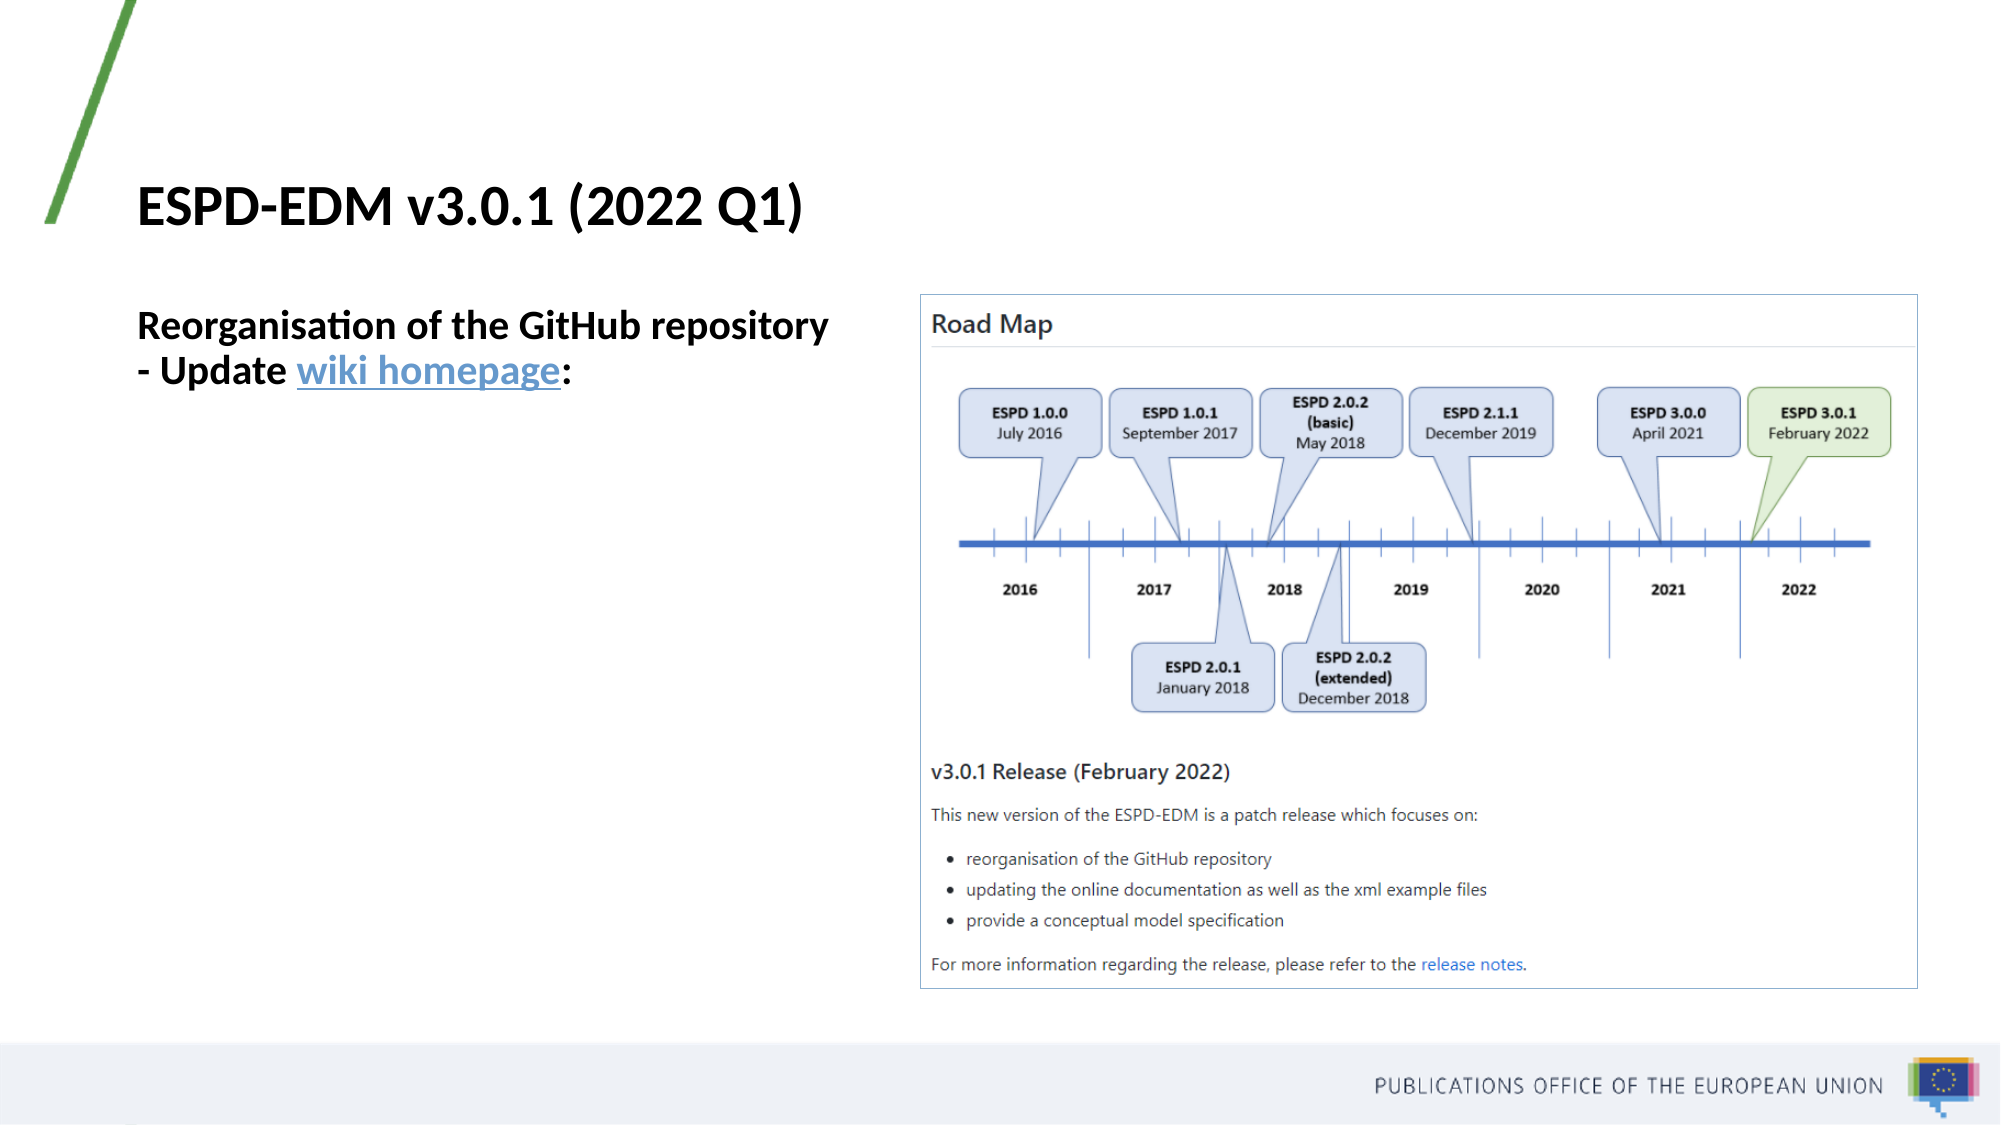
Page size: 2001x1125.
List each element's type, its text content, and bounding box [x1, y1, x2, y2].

list Reorganisation of the GitHub repository - Update wiki homepage: [137, 296, 860, 989]
picture [0, 0, 2001, 1125]
title ESPD-EDM v3.0.1 (2022 Q1) [137, 20, 1860, 239]
